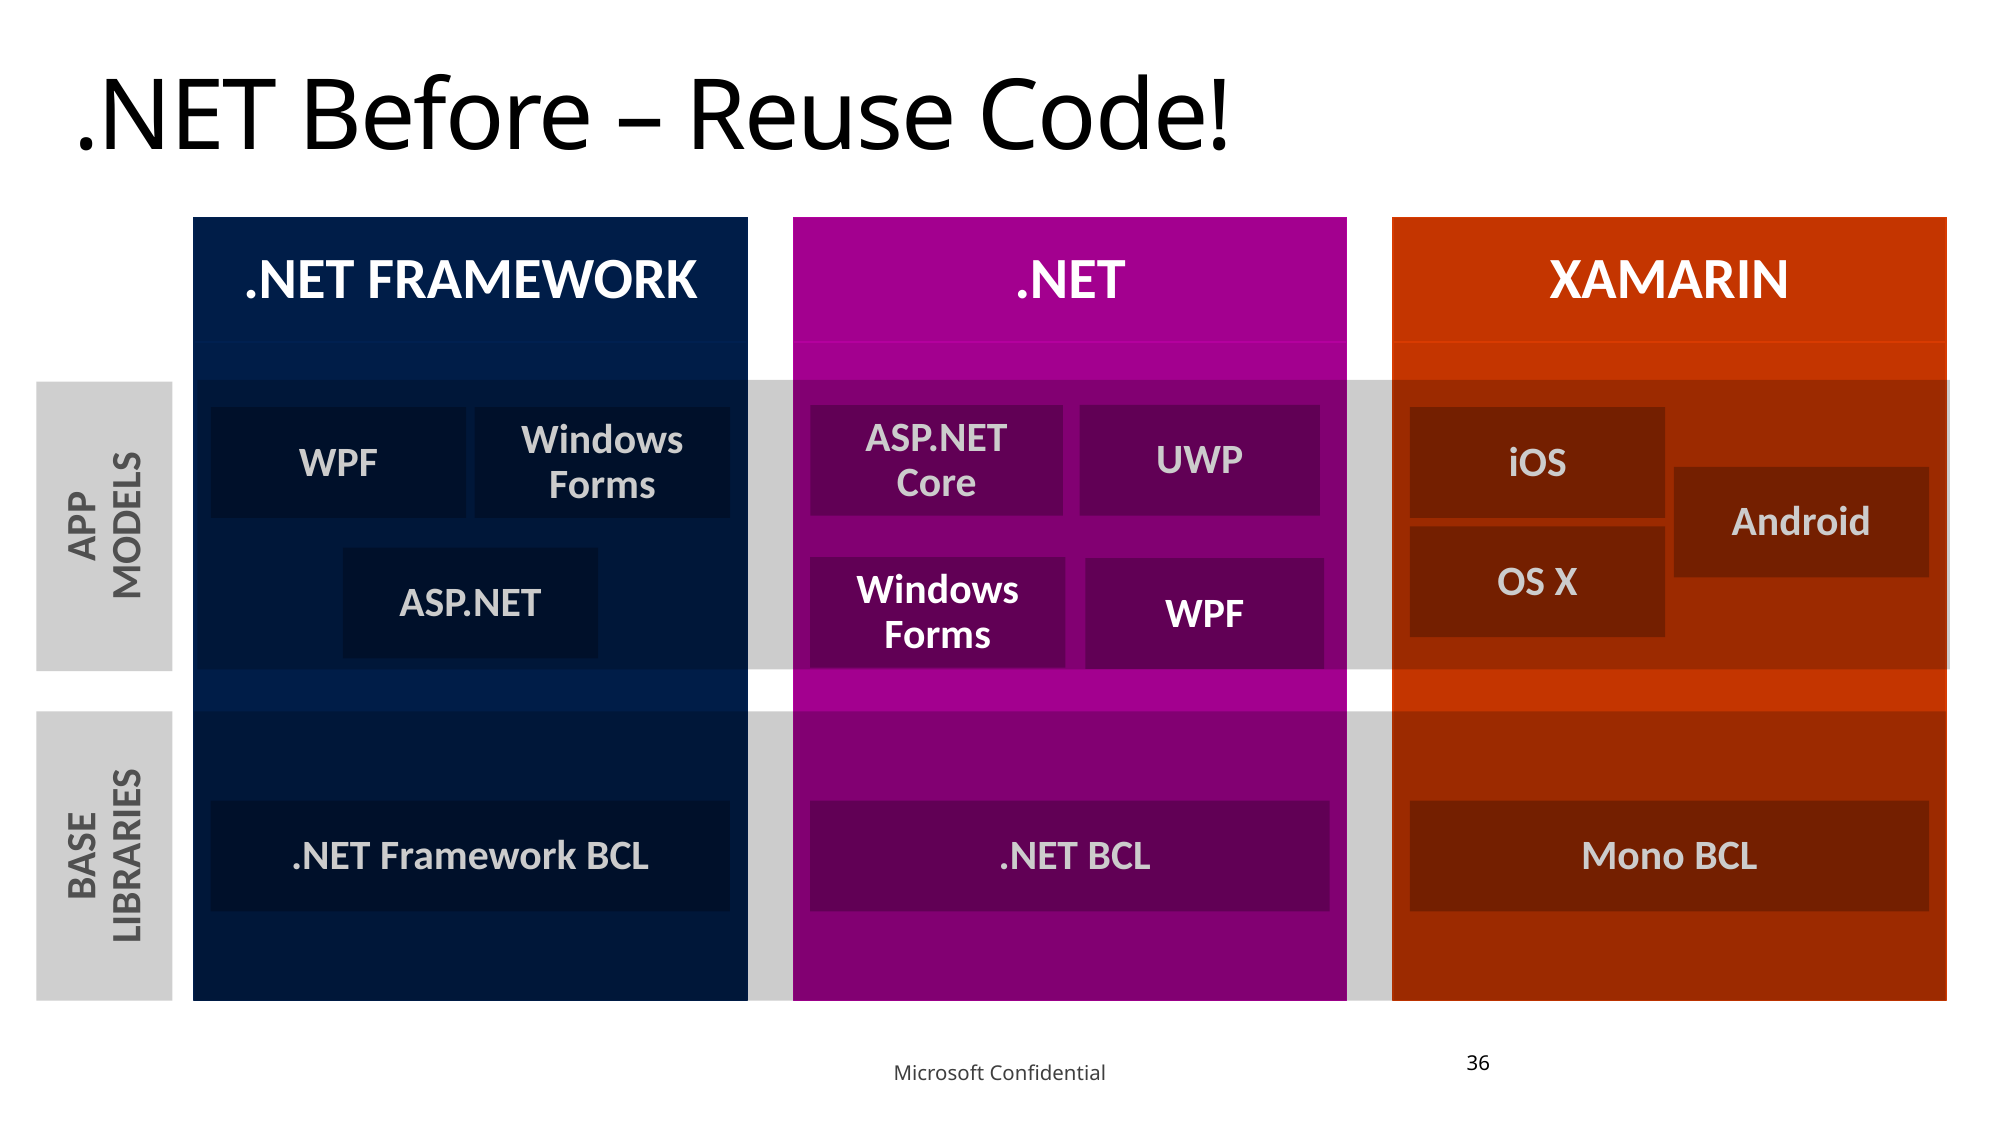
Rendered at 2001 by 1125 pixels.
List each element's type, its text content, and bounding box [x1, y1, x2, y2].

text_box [1392, 217, 1947, 1001]
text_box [793, 217, 1347, 1001]
text_box [748, 711, 793, 1001]
text_box [748, 379, 793, 670]
text_box APP MODELS [36, 381, 173, 672]
text_box BASE LIBRARIES [36, 711, 173, 1001]
text_box [1347, 379, 1392, 670]
slide_number 36 [1451, 1042, 1902, 1103]
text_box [193, 217, 748, 1001]
text_box [1347, 711, 1392, 1001]
title .NET Before – Reuse Code! [49, 49, 1899, 162]
